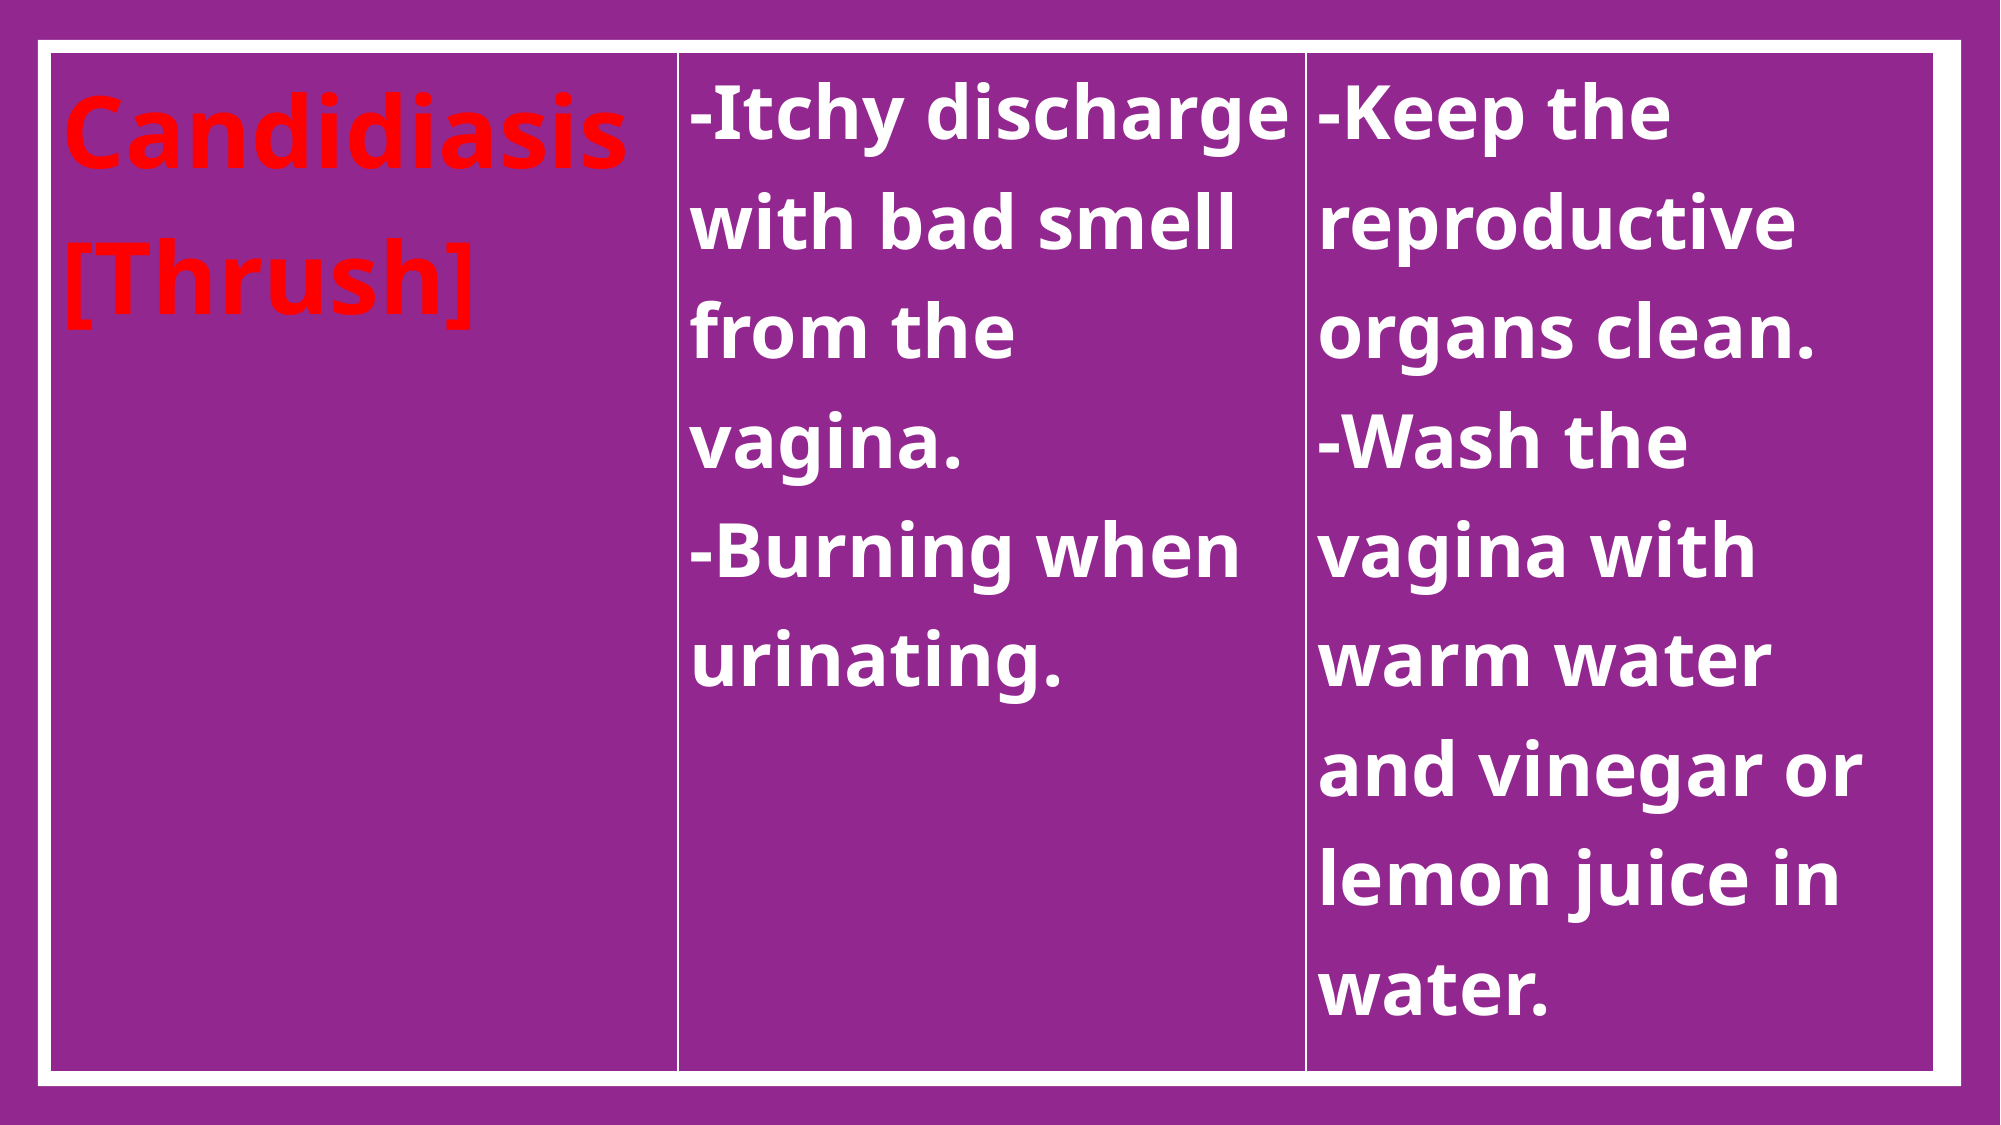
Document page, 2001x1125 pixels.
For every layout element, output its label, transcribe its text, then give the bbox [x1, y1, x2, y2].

table_header -Itchy discharge with bad smell from the vagina. -Burning when urinating. [679, 53, 1305, 1071]
table_header -Keep the reproductive organs clean. -Wash the vagina with warm water and vinegar or lemon juice in water. [1307, 53, 1933, 1071]
table_header Candidiasis [Thrush] [51, 53, 677, 1071]
